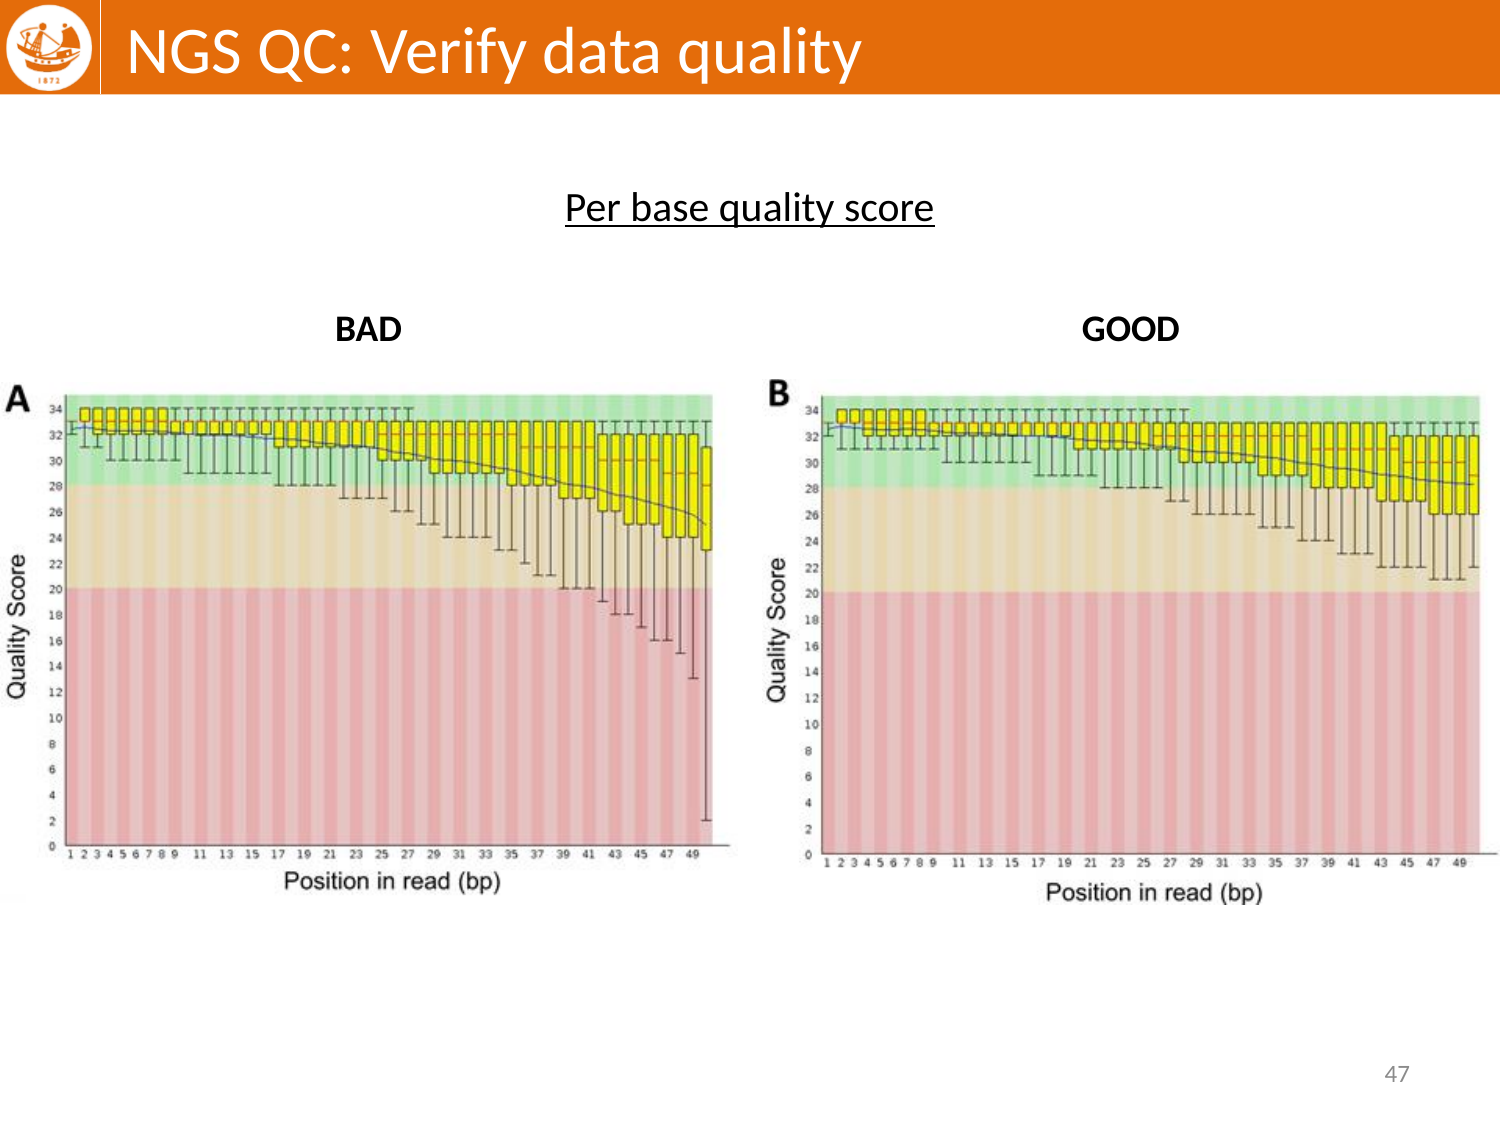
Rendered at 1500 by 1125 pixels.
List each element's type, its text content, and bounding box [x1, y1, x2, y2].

text_box BAD [320, 296, 418, 357]
picture [2, 0, 96, 95]
text_box NGS QC: Verify data quality [112, 7, 1495, 88]
picture [0, 382, 738, 903]
text_box Per base quality score [550, 172, 950, 238]
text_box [96, 2, 100, 96]
slide_number 47 [1074, 1042, 1425, 1103]
picture [762, 379, 1500, 906]
text_box [101, 0, 1500, 96]
text_box GOOD [1067, 296, 1196, 357]
